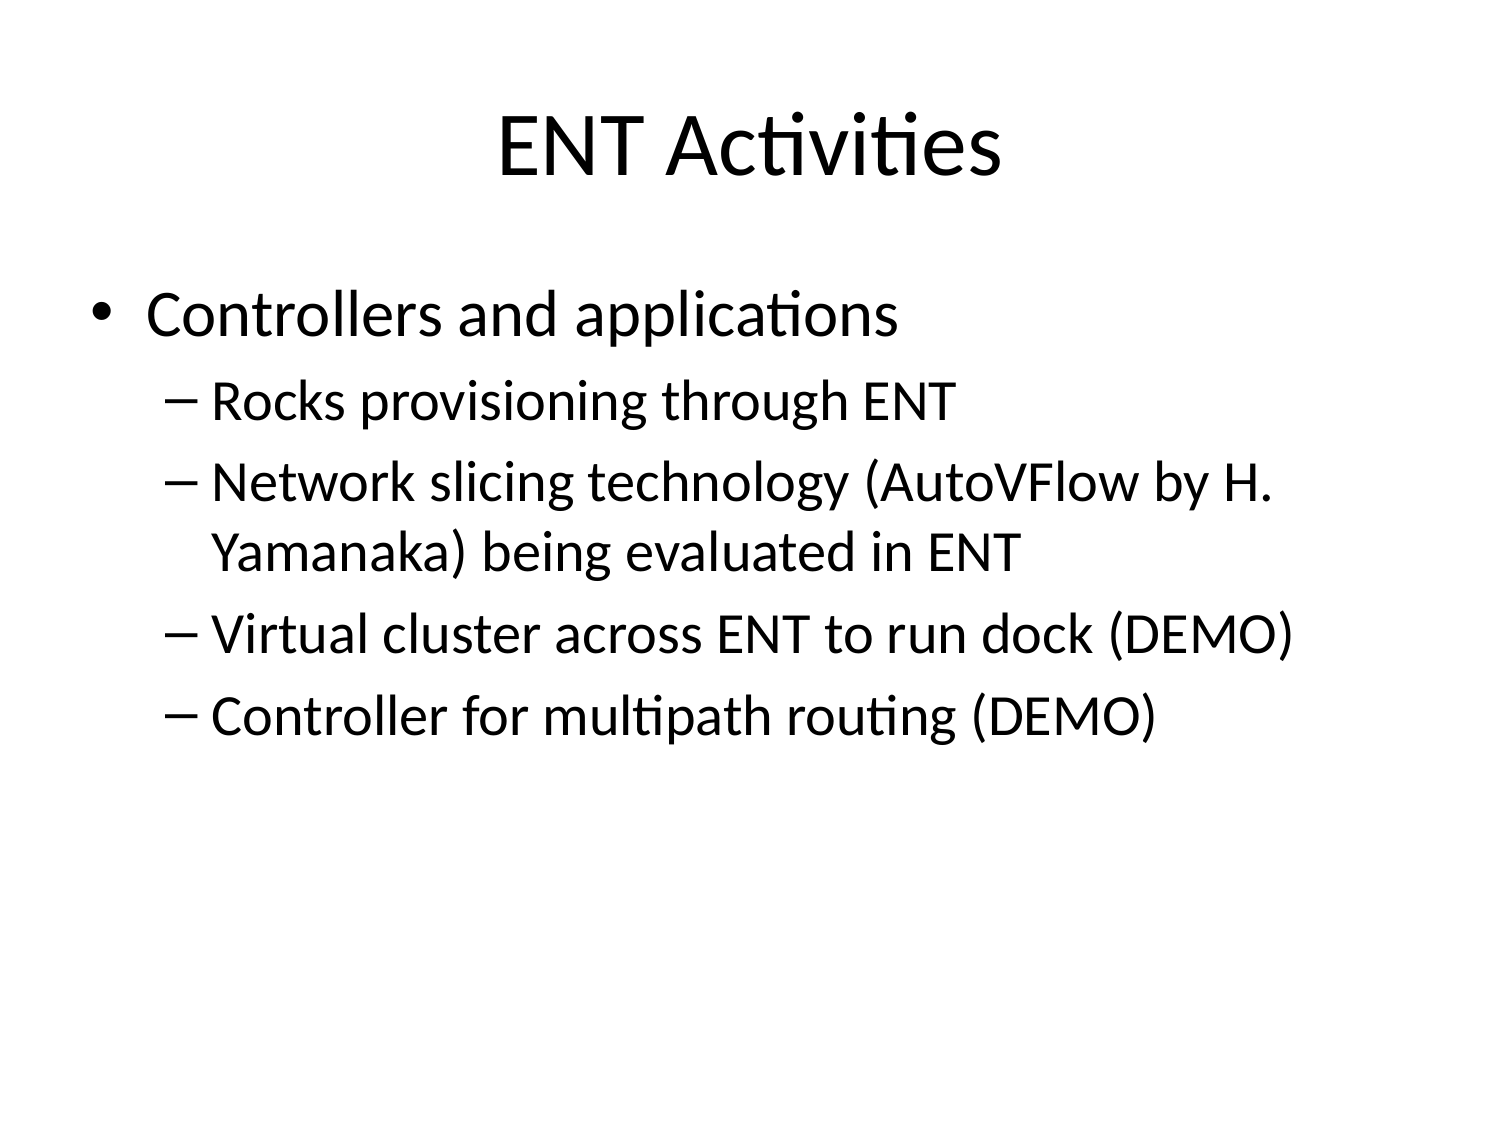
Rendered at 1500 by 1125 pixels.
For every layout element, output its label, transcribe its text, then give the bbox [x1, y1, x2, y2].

list Controllers and applications Rocks provisioning through ENT Network slicing technology (AutoVFlow by H. Yamanaka) being evaluated in ENT Virtual cluster across ENT to run dock (DEMO) Controller for multipath routing (DEMO) [75, 262, 1425, 1005]
title ENT Activities [75, 45, 1425, 233]
